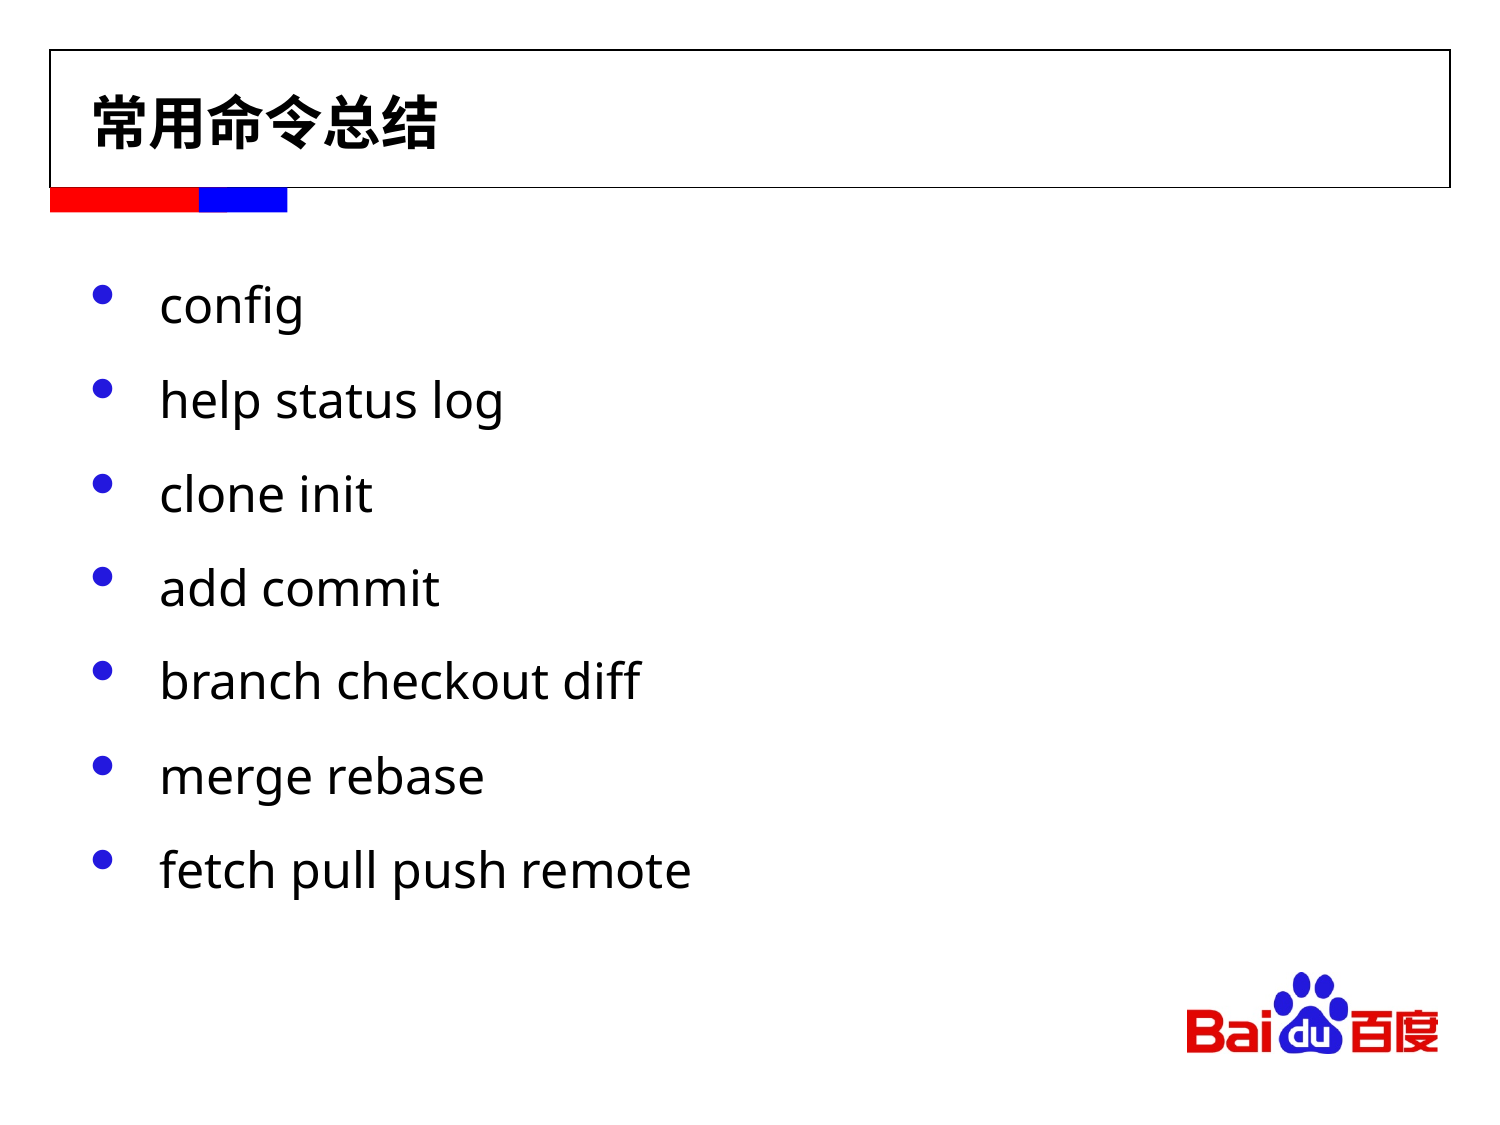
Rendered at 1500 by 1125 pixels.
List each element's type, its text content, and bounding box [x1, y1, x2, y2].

title 常用命令总结 [74, 56, 1426, 185]
list config help status log clone init add commit branch checkout diff merge rebase fetch pull push remote [74, 257, 1426, 1001]
picture [1187, 972, 1438, 1054]
